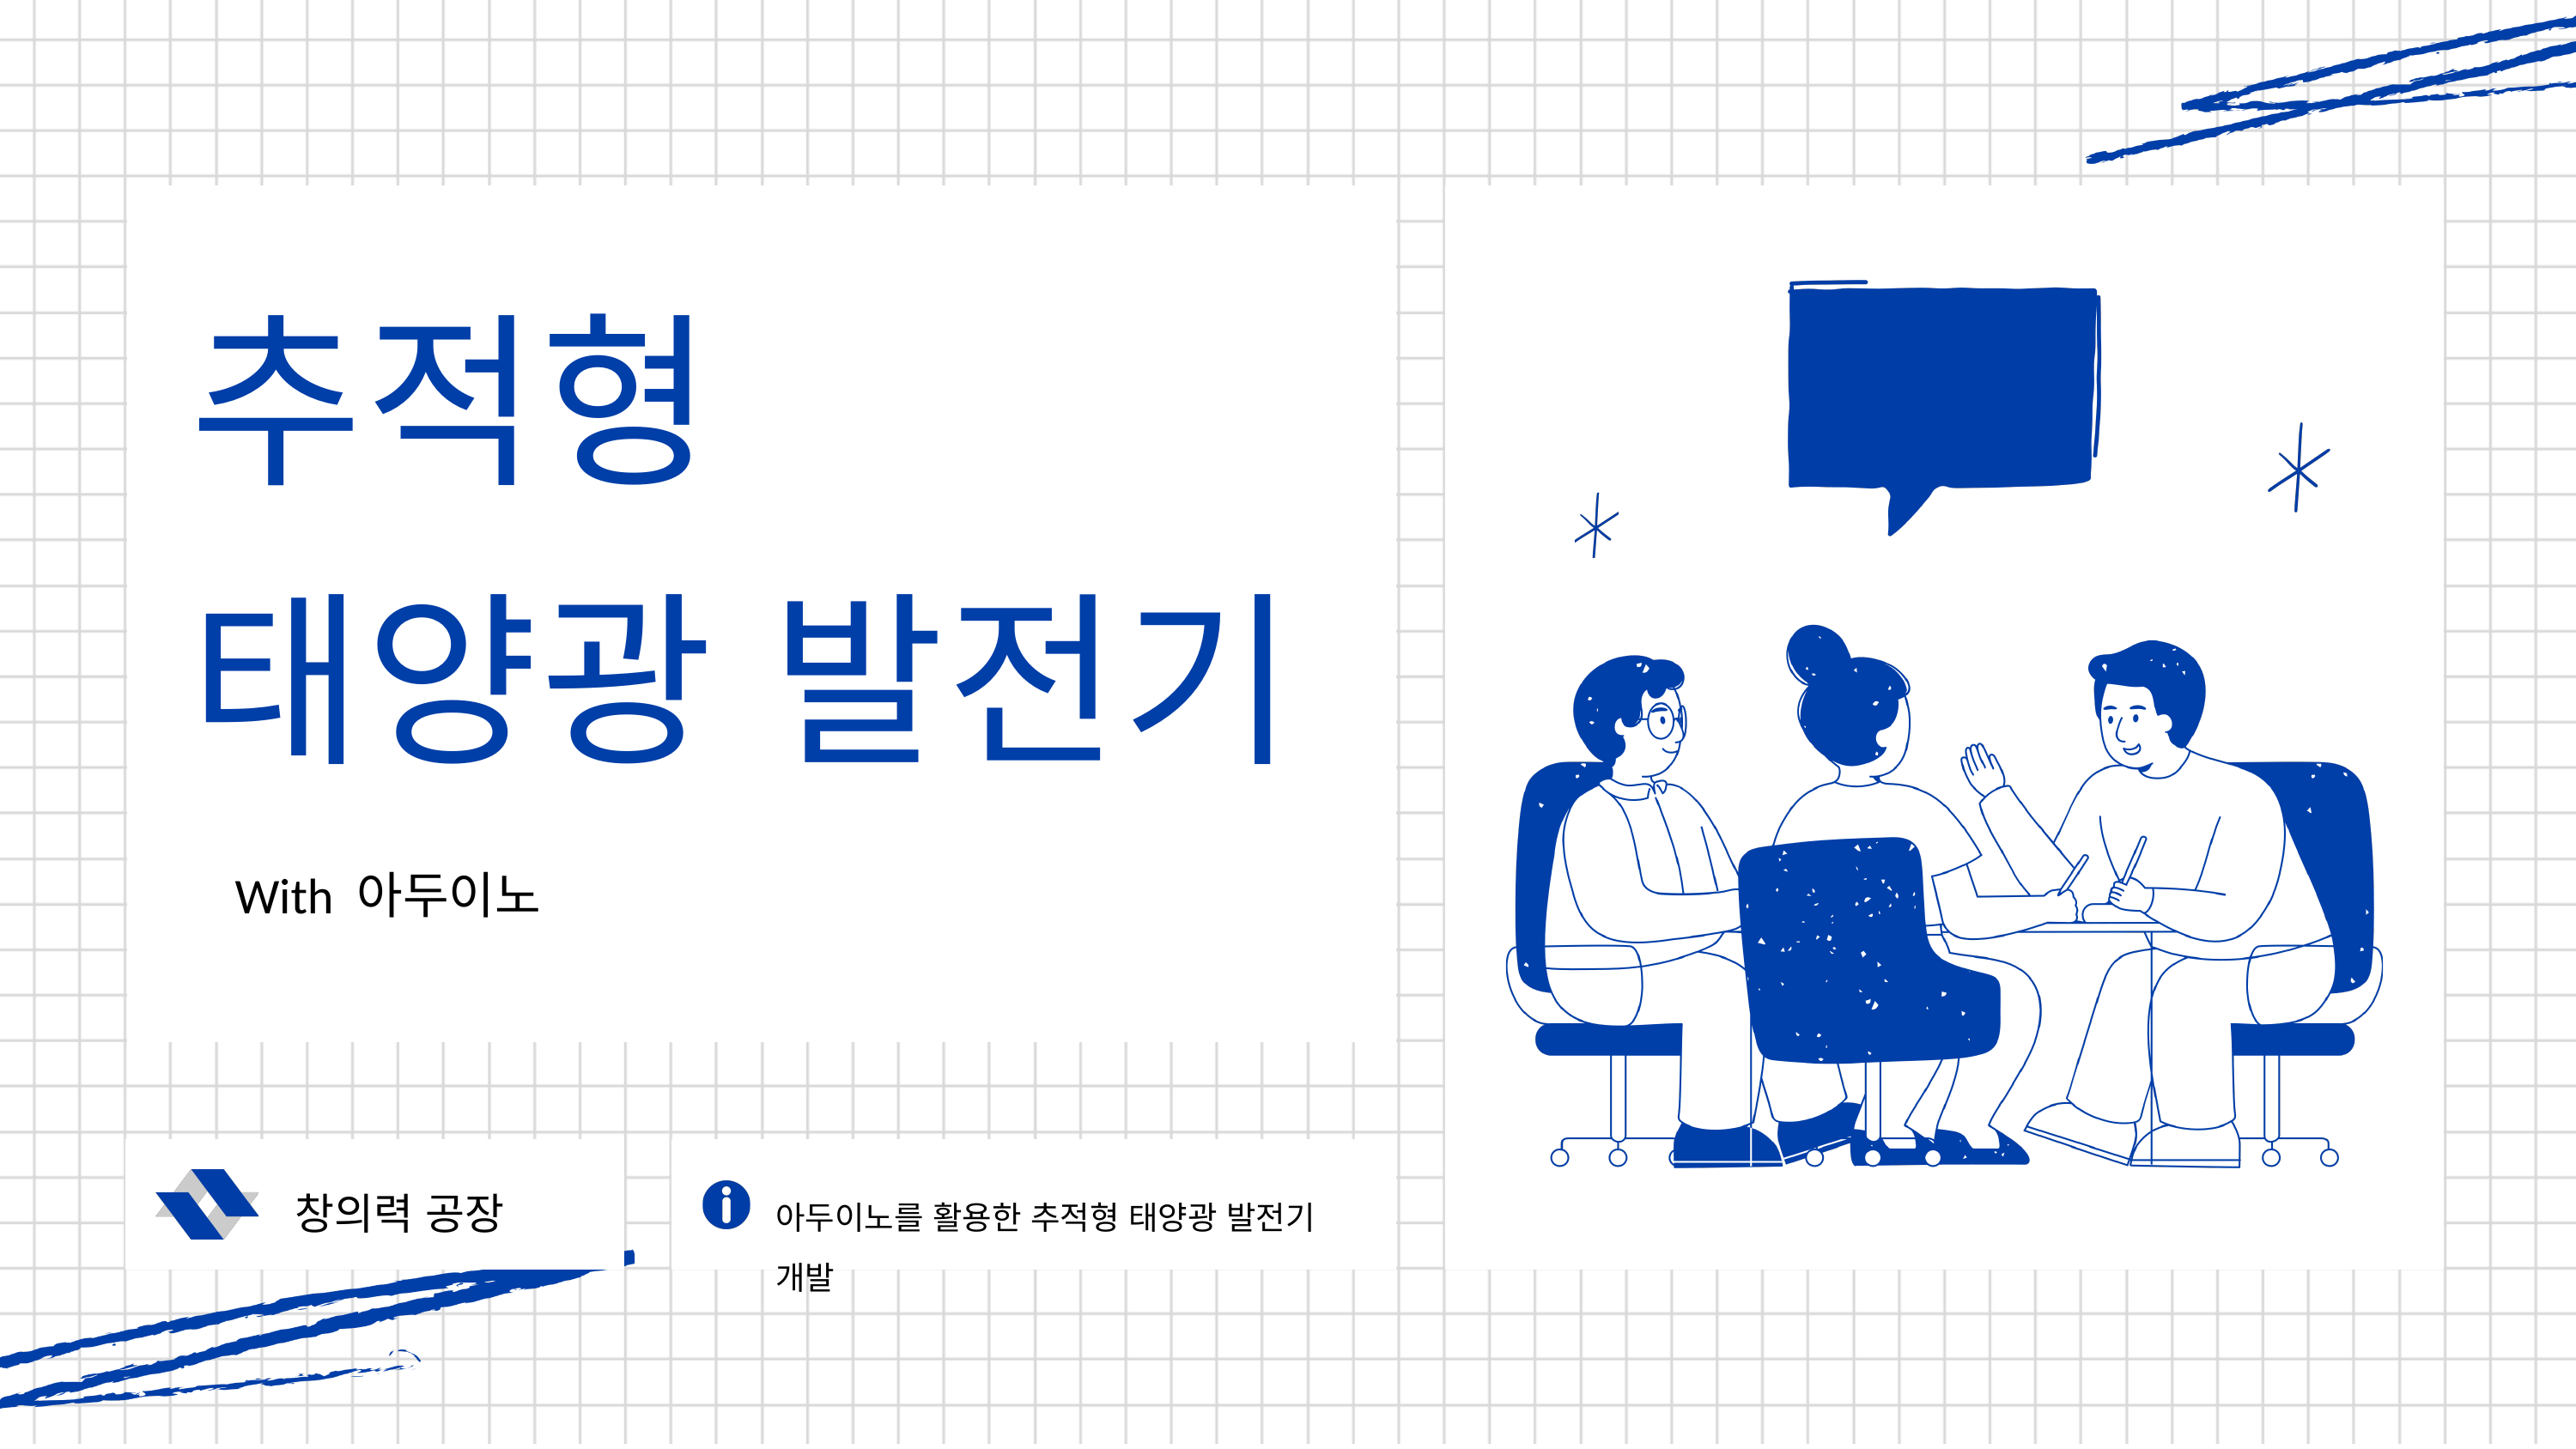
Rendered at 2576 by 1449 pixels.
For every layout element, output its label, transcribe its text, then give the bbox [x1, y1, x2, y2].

text_box [0, 1249, 635, 1449]
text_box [1444, 185, 2444, 1270]
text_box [127, 185, 1397, 1042]
text_box 아두이노를 활용한 추적형 태양광 발전기 개발 [775, 1277, 1384, 1296]
text_box [0, 0, 2576, 1445]
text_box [671, 1138, 1397, 1270]
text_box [189, 229, 1355, 925]
text_box [2083, 0, 2576, 165]
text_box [125, 1138, 625, 1270]
